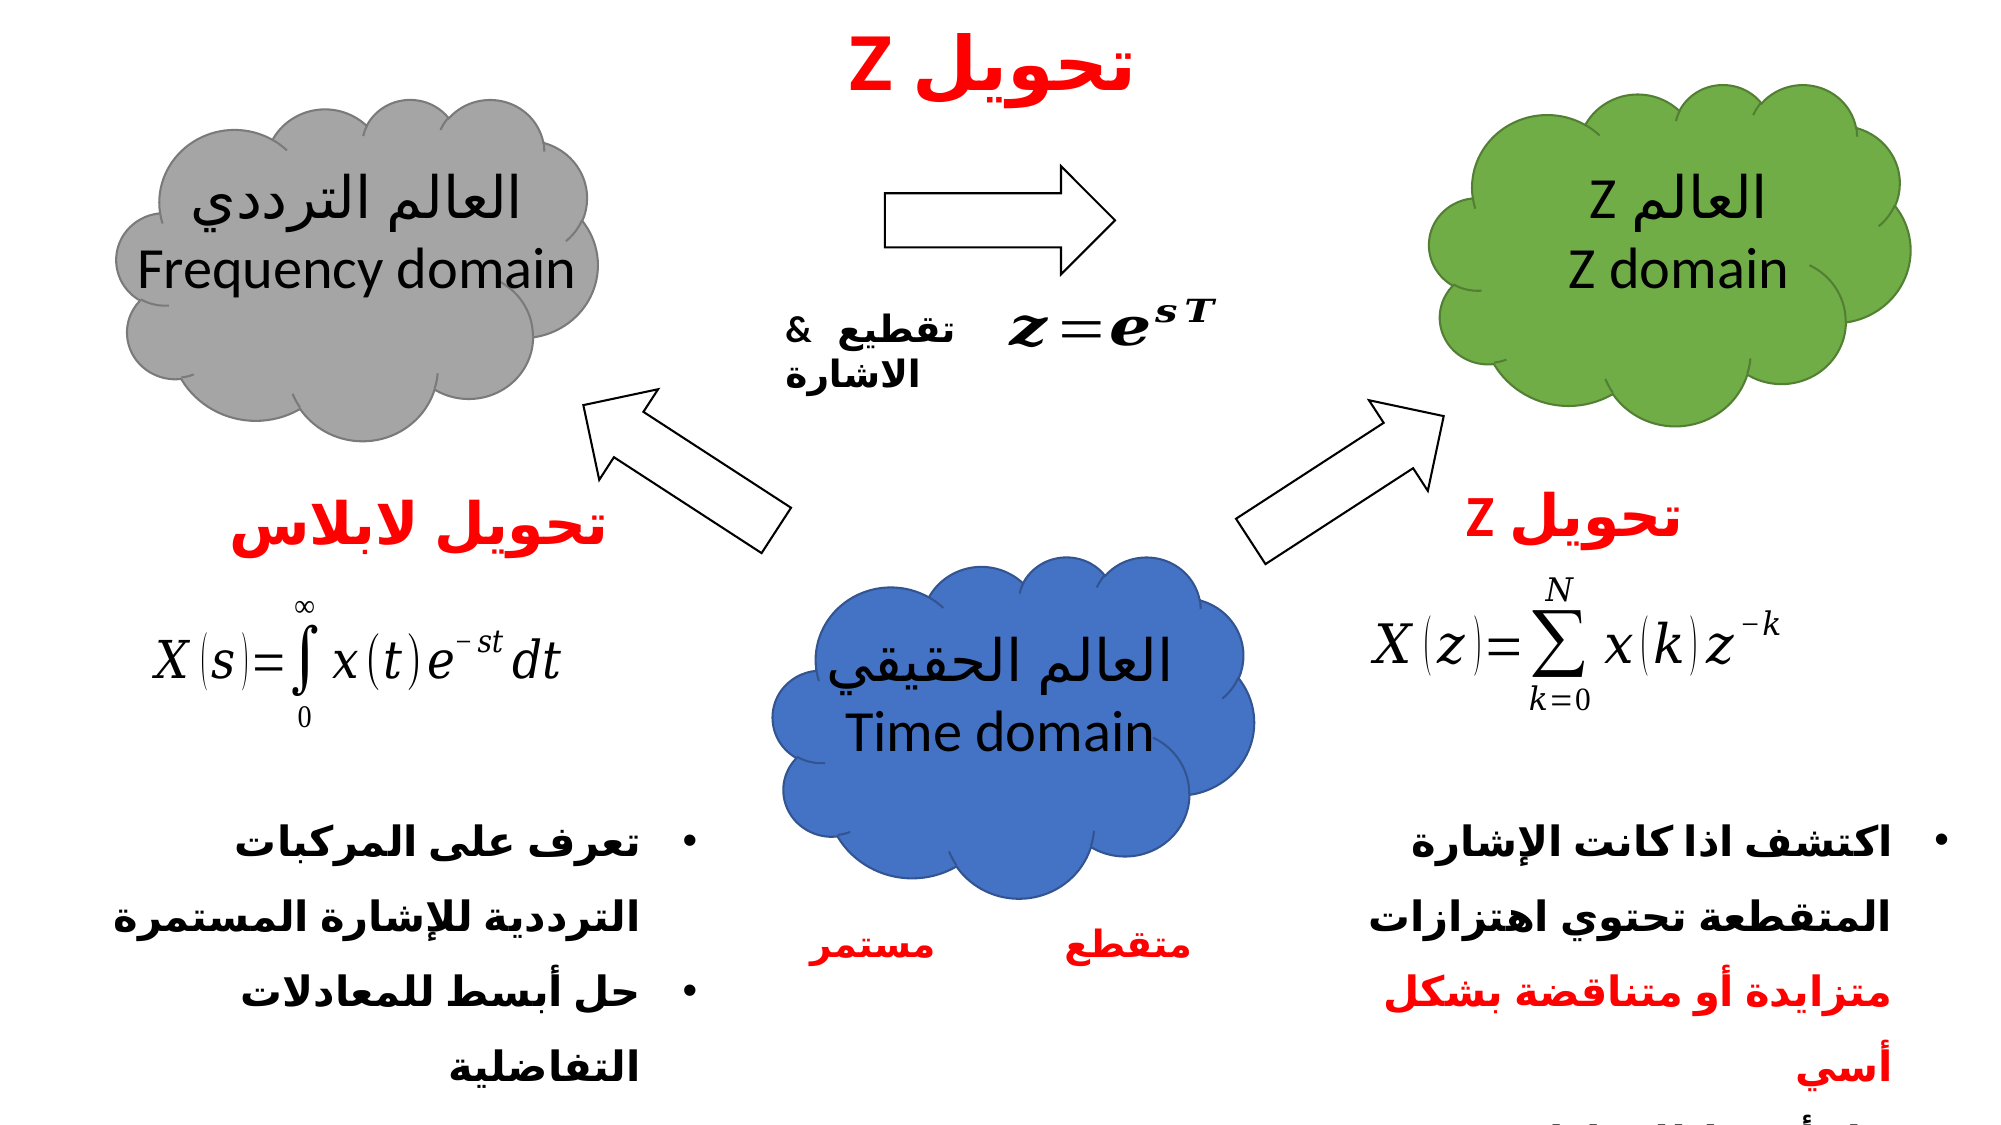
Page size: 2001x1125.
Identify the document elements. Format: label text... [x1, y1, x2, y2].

text_box & تقطيع الاشارة [770, 297, 1048, 403]
text_box [1427, 123, 1912, 428]
text_box تحويل لابلاس [214, 478, 623, 564]
text_box تعرف على المركبات الترددية للإشارة المستمرة حل أبسط للمعادلات التفاضلية [59, 782, 712, 1098]
text_box [582, 387, 793, 555]
text_box تحويل Z [1451, 470, 1699, 556]
text_box مستمر [795, 913, 951, 973]
text_box متقطع [1049, 913, 1207, 973]
text_box اكتشف اذا كانت الإشارة المتقطعة تحتوي اهتزازات متزايدة أو متناقضة بشكل أسي حل أبسط للمعادلات الفرقية [1311, 781, 1964, 1125]
title تحويل Z [130, 0, 1856, 134]
text_box [1234, 398, 1445, 566]
text_box [771, 556, 1256, 900]
text_box [883, 163, 1117, 277]
text_box [115, 134, 599, 443]
